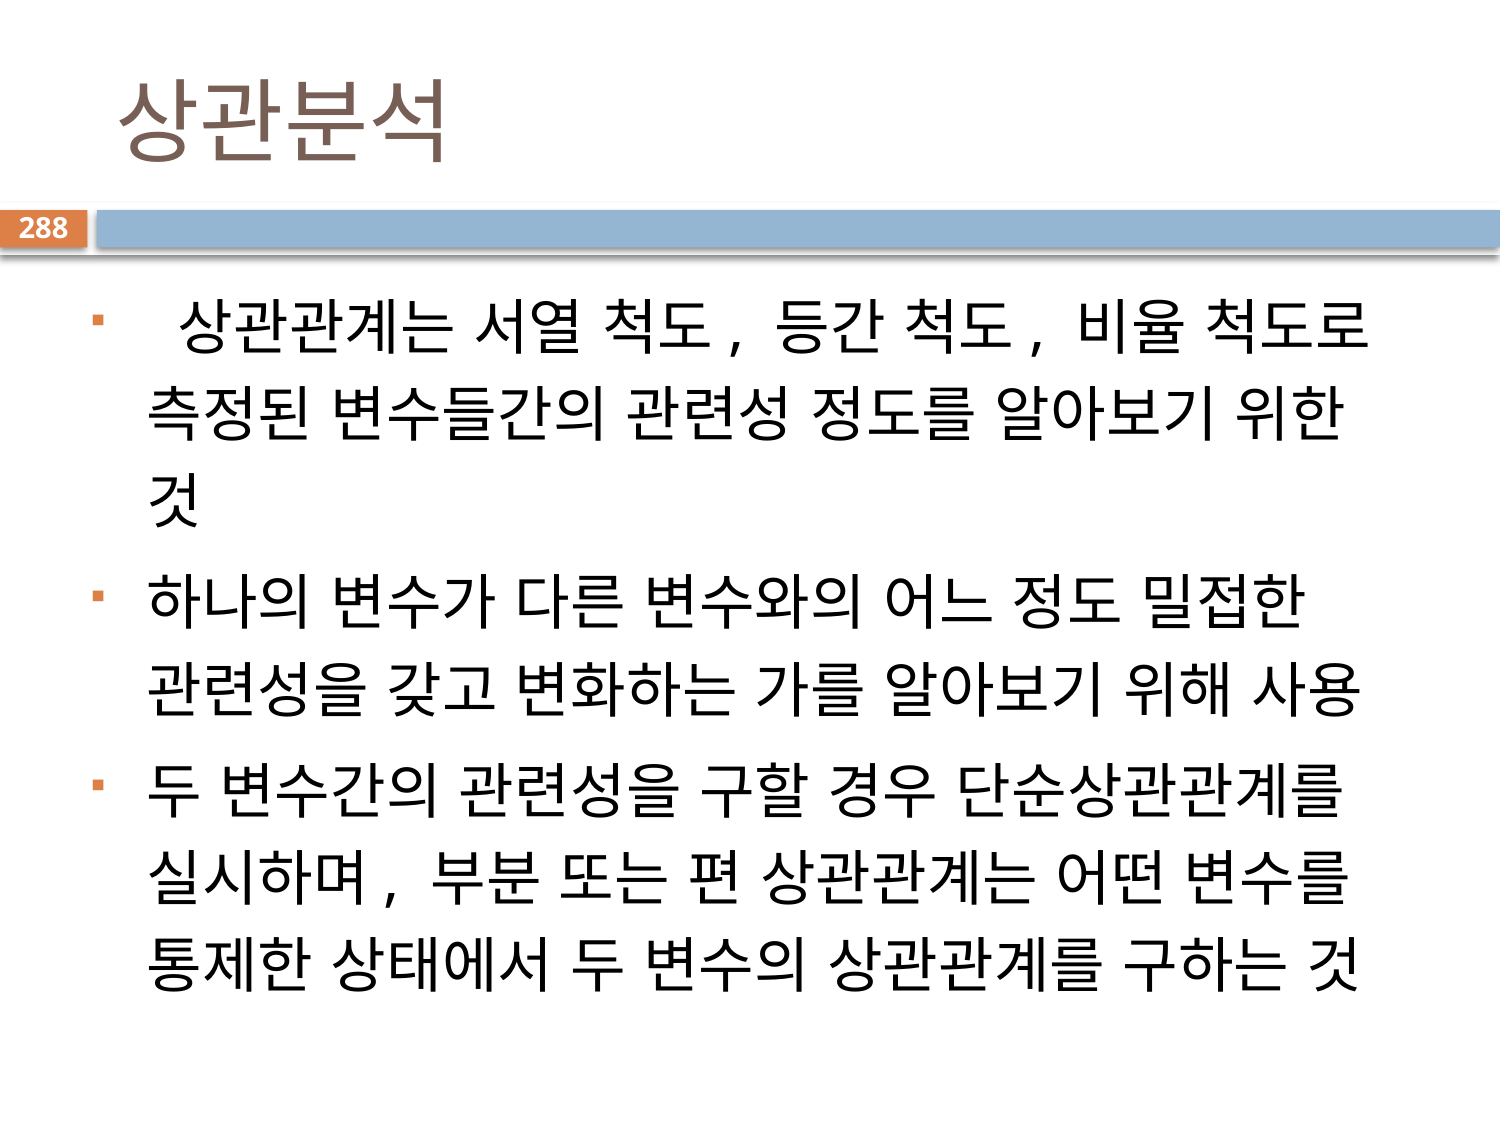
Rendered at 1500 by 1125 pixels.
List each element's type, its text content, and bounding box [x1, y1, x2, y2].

title 상관분석 [100, 37, 1438, 200]
list 상관관계는 서열 척도, 등간 척도, 비율 척도로 측정된 변수들간의 관련성 정도를 알아보기 위한 것 하나의 변수가 다른 변수와의 어느 정도 밀접한 관련성을 갖고 변화하는 가를 알아보기 위해 사용 두 변수간의 관련성을 구할 경우 단순상관관계를 실시하며, 부분 또는 편 상관관계는 어떤 변수를 통제한 상태에서 두 변수의 상관관계를 구하는 것 [75, 267, 1425, 1083]
slide_number 288 [0, 208, 88, 249]
